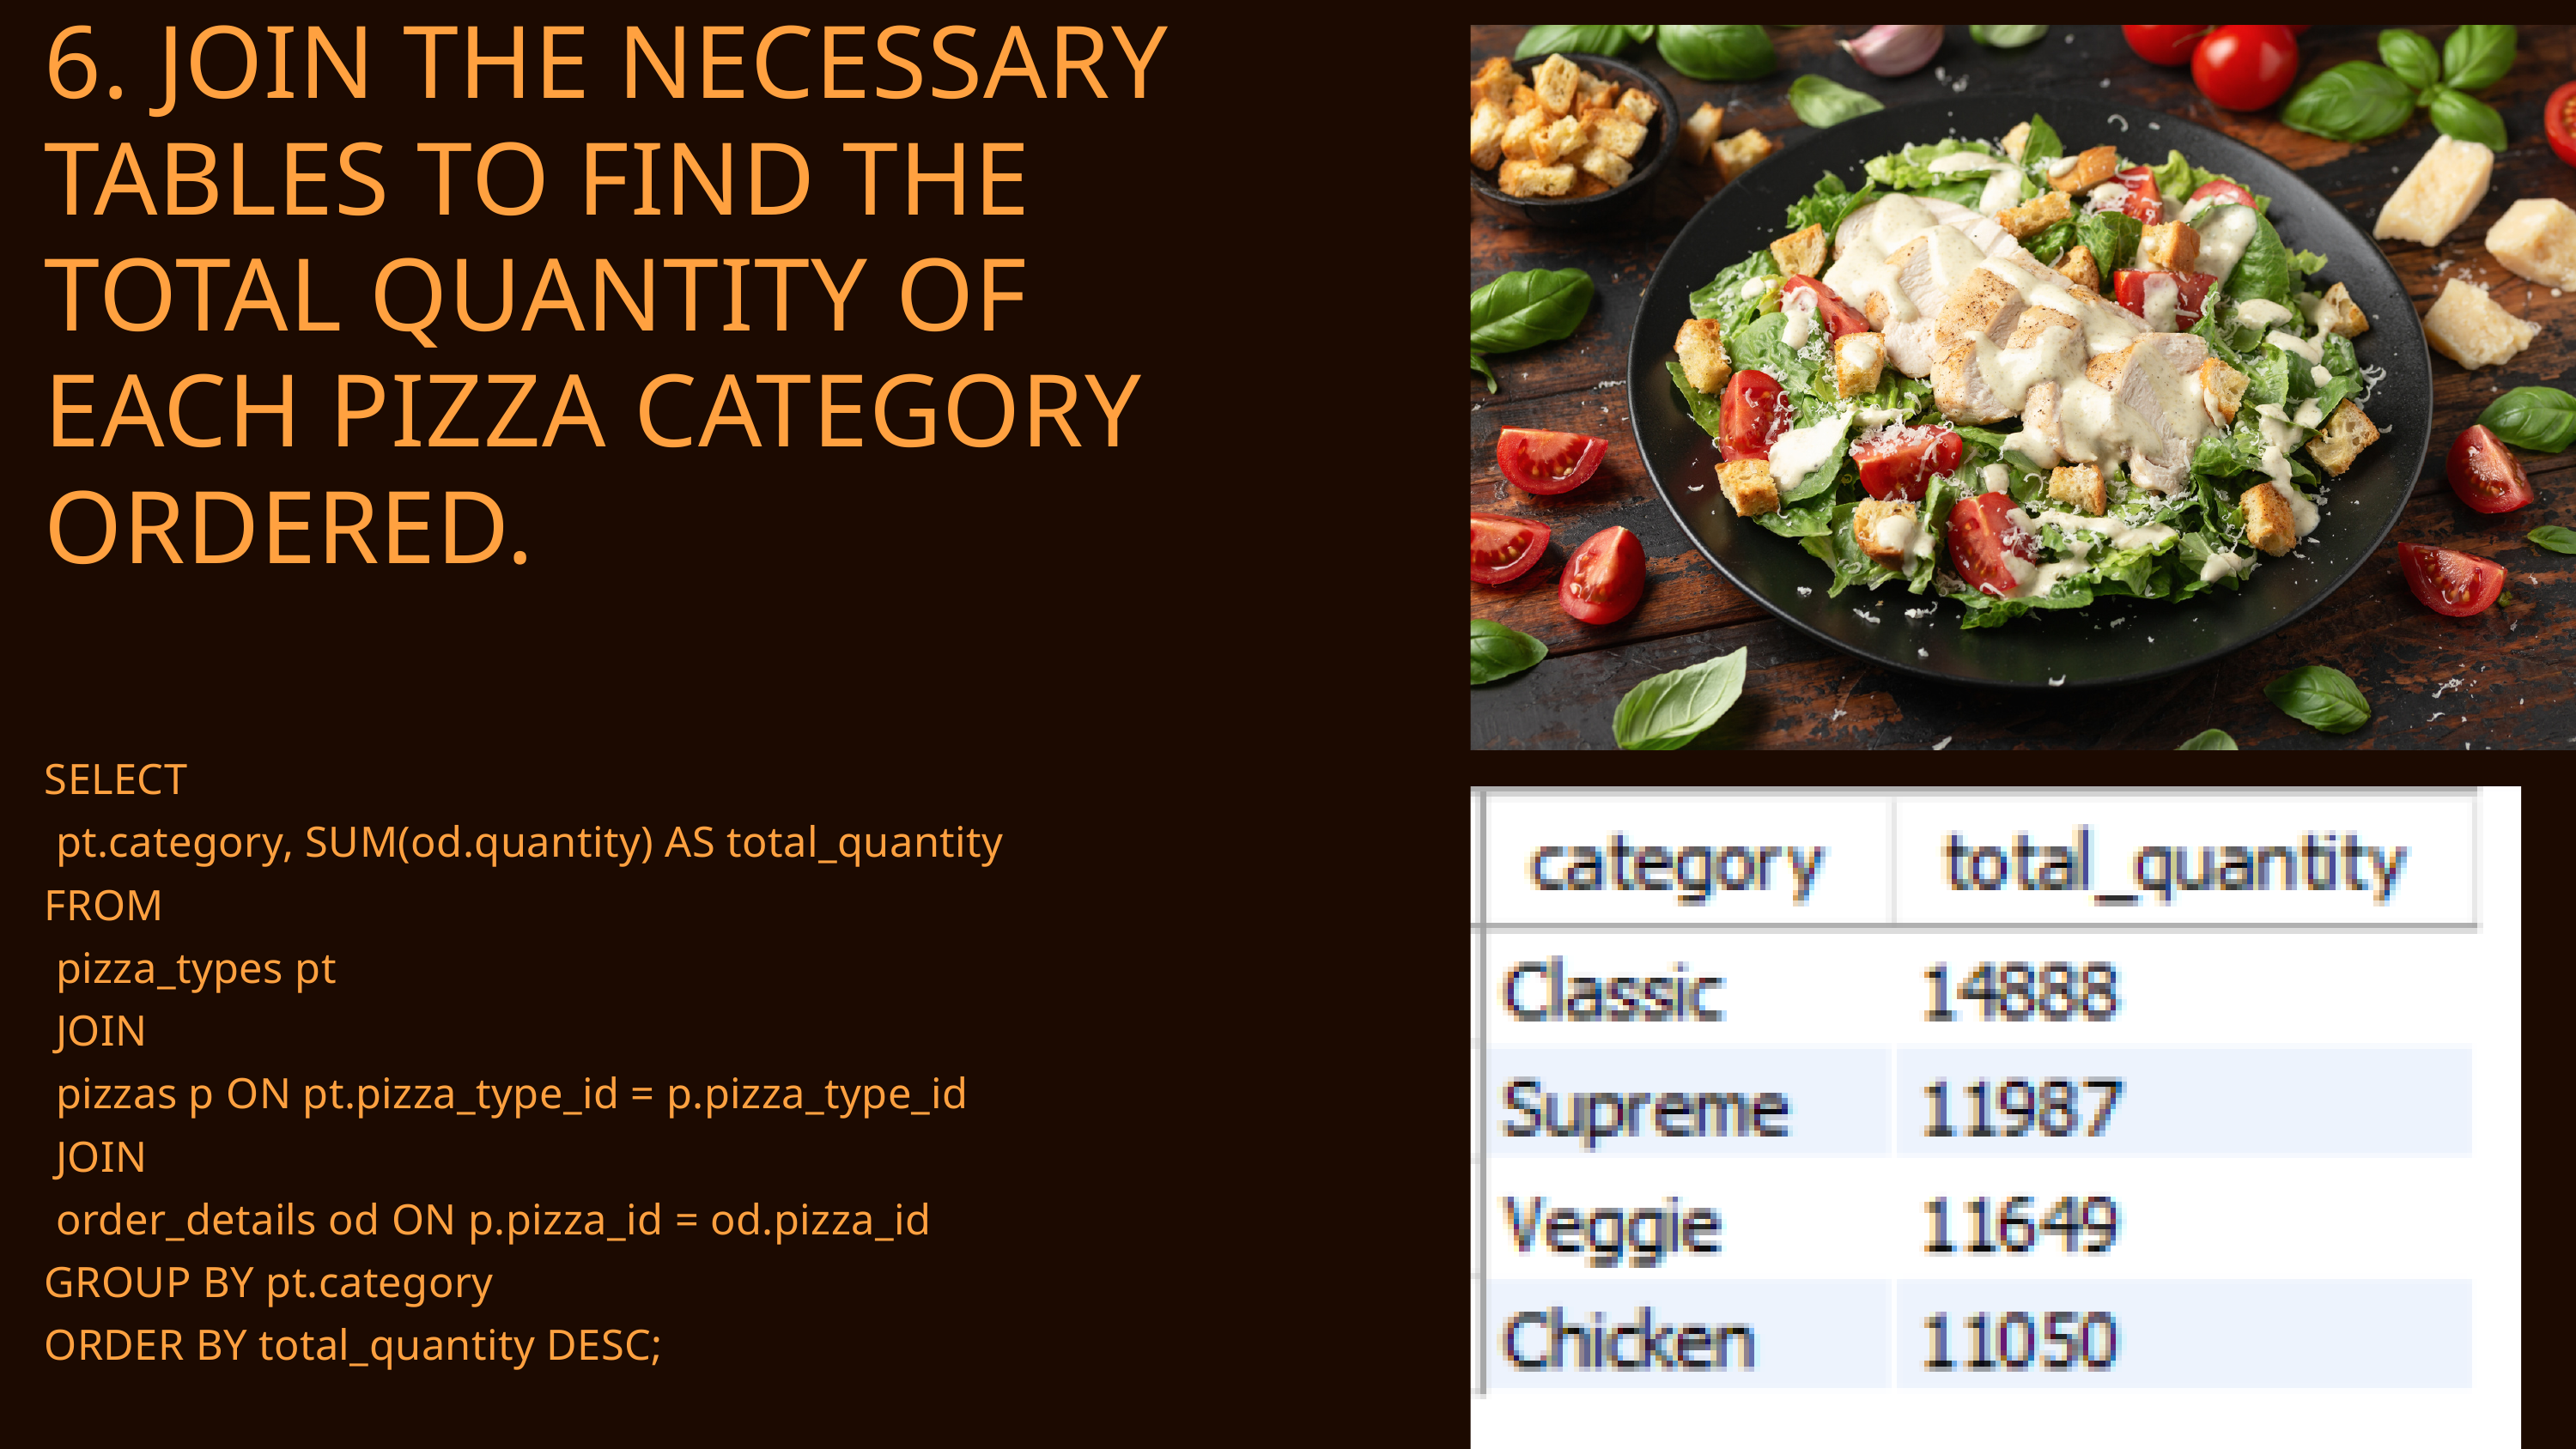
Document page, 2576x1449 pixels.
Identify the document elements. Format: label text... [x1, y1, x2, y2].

text_box [1470, 786, 2522, 1449]
text_box 6. JOIN THE NECESSARY TABLES TO FIND THE TOTAL QUANTITY OF EACH PIZZA CATEGORY ORDERED. [44, 3, 1192, 700]
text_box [1470, 25, 2576, 750]
text_box SELECT pt.category, SUM(od.quantity) AS total_quantity FROM pizza_types pt JOIN pizzas p ON pt.pizza_type_id = p.pizza_type_id JOIN order_details od ON p.pizza_id = od.pizza_id GROUP BY pt.category ORDER BY total_quantity DESC; [44, 740, 1139, 1432]
